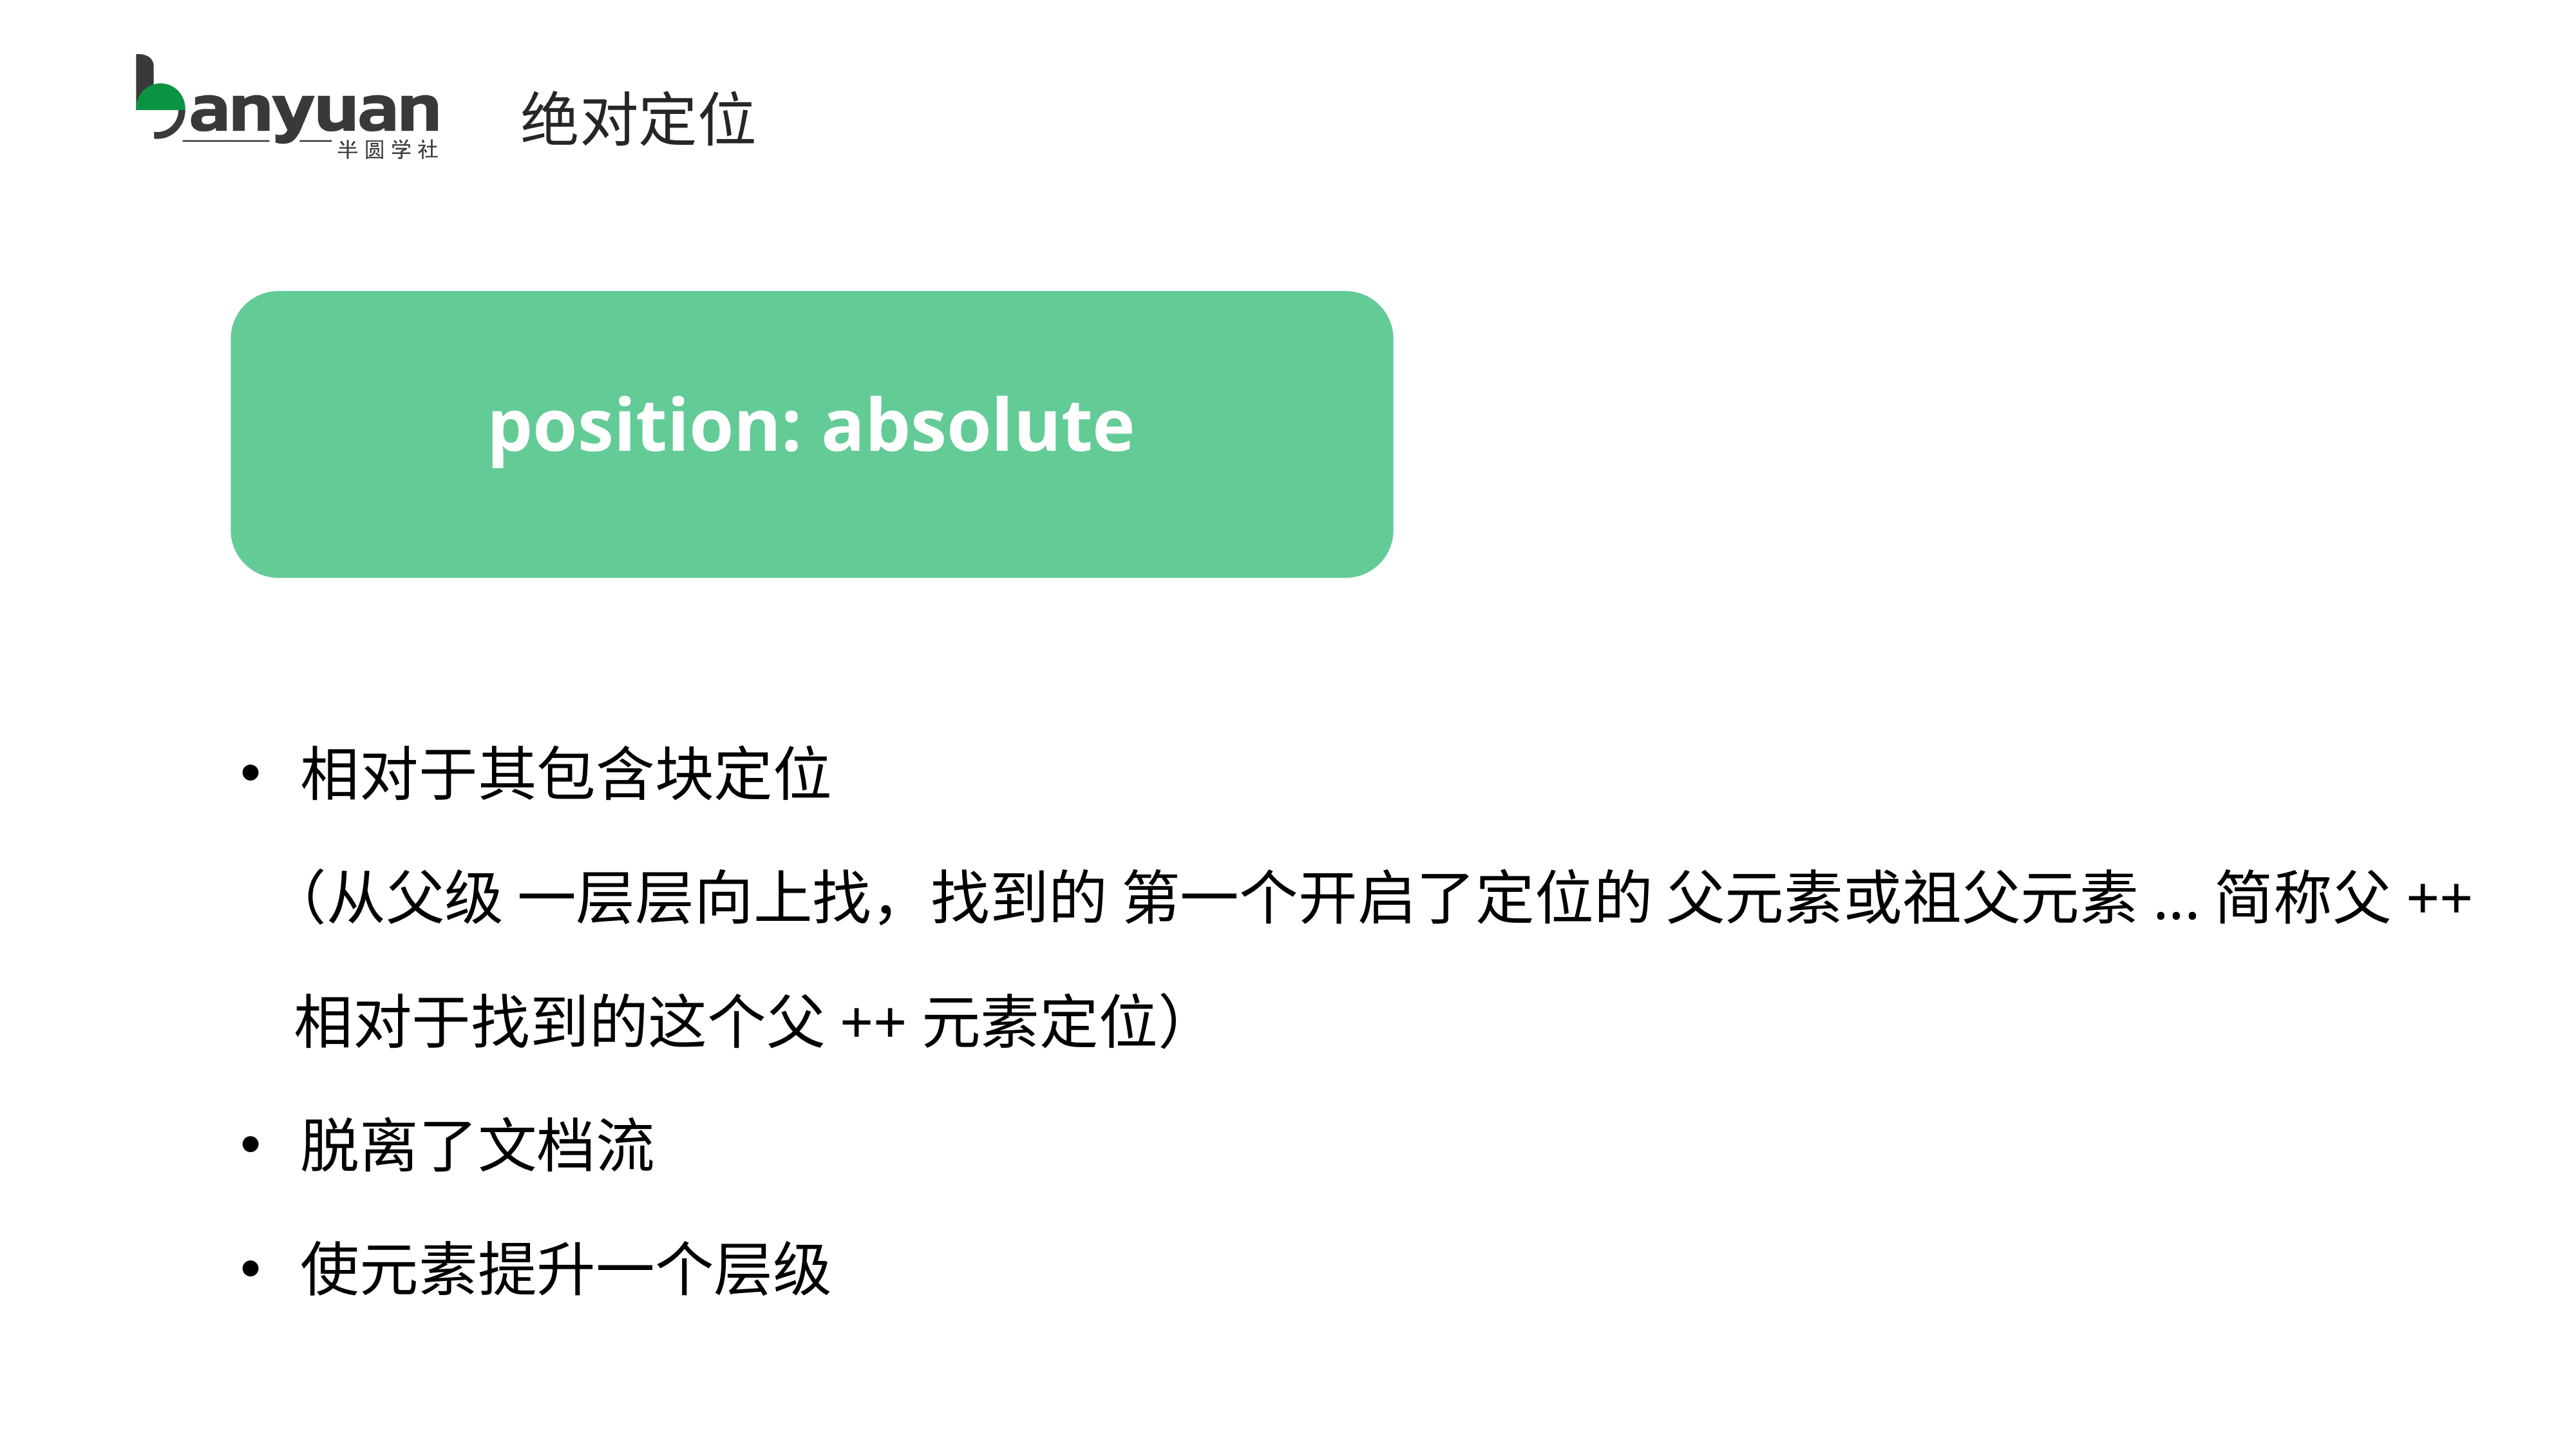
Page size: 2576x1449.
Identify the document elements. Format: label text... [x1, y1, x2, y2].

text_box [229, 289, 1395, 580]
picture [136, 54, 439, 160]
text_box 绝对定位 [511, 77, 2230, 158]
text_box 相对于其包含块定位 （从父级 一层层向上找，找到的 第一个开启了定位的 父元素或祖父元素...简称父++ 相对于找到的这个父++元素定位） 脱离了文档流 使元素提升一个层级 [231, 679, 2510, 1341]
text_box position: absolute [477, 356, 1147, 513]
